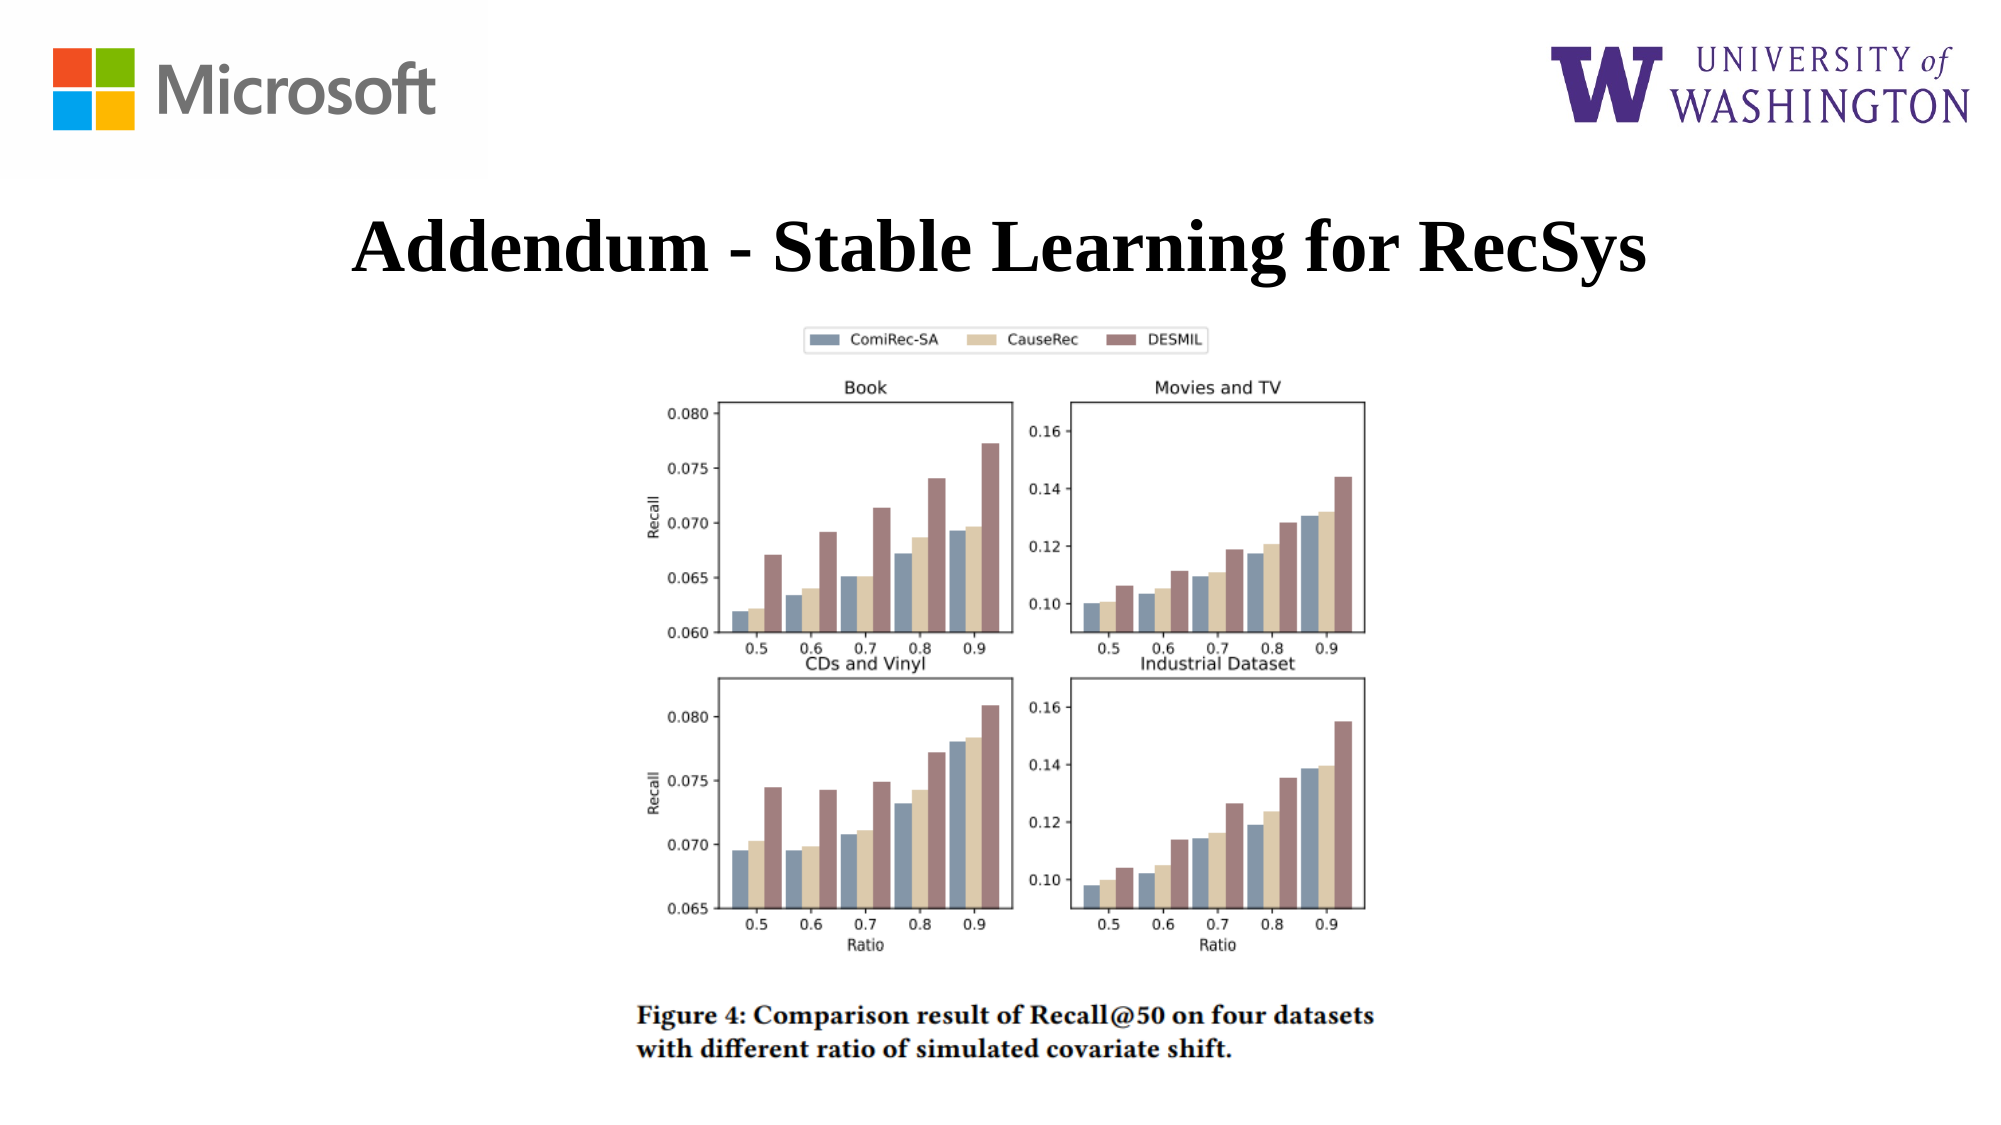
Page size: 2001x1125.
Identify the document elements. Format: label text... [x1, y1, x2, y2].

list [621, 297, 1379, 1091]
picture [0, 0, 488, 179]
picture [1546, 41, 1971, 131]
title Addendum - Stable Learning for RecSys [137, 138, 1863, 356]
